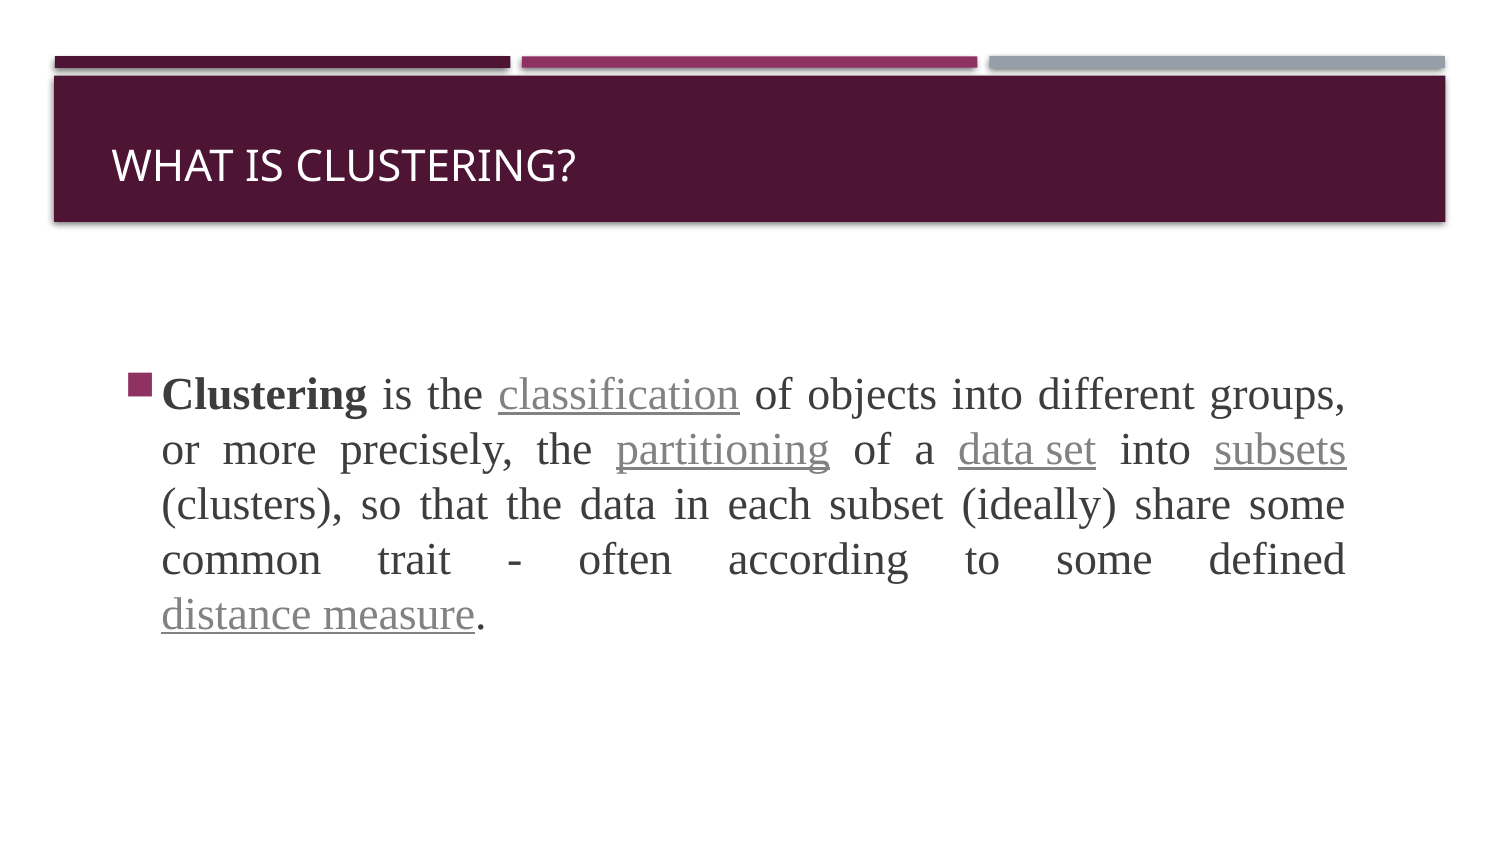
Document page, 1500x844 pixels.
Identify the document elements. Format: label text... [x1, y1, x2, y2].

list Clustering is the classification of objects into different groups, or more precisely, the partitioning of a data set into subsets (clusters), so that the data in each subset (ideally) share some common trait - often according to some defined distance measure. [112, 284, 1358, 695]
title What is clustering? [99, 96, 1029, 197]
